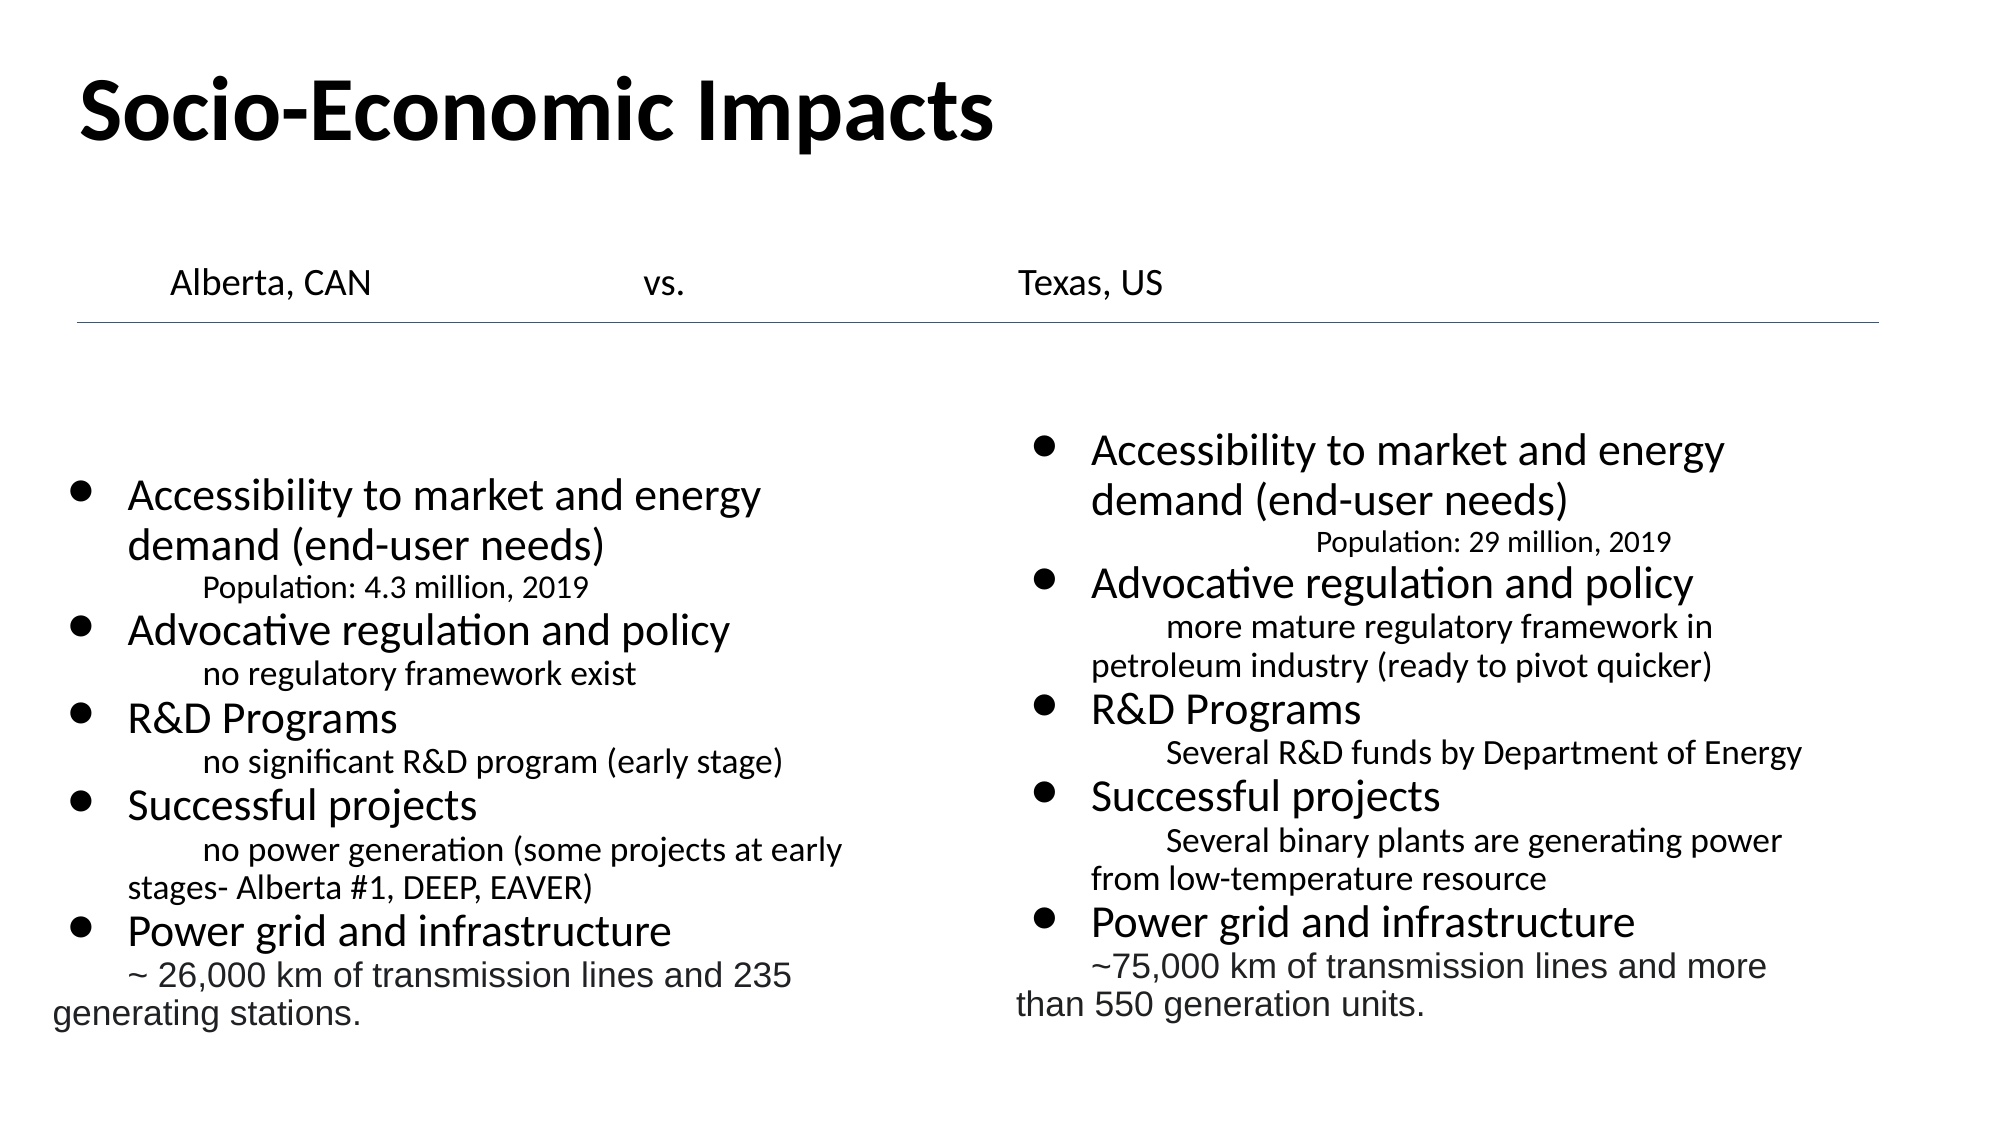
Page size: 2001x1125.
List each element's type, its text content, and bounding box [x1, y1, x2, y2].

title Socio-Economic Impacts [64, 44, 1807, 177]
title Accessibility to market and energy demand (end-user needs) Population: 29 million, 2019 Advocative regulation and policy more mature regulatory framework in petroleum industry (ready to pivot quicker) R&D Programs Several R&D funds by Department of Energy Successful projects Several binary plants are generating power from low-temperature resource Power grid and infrastructure ~75,000 km of transmission lines and more than 550 generation units. [1001, 373, 1850, 1077]
title Accessibility to market and energy demand (end-user needs) Population: 4.3 million, 2019 Advocative regulation and policy no regulatory framework exist R&D Programs no significant R&D program (early stage) Successful projects no power generation (some projects at early stages- Alberta #1, DEEP, EAVER) Power grid and infrastructure ~ 26,000 km of transmission lines and 235 generating stations. [37, 427, 886, 1077]
title Alberta, CAN vs. Texas, US [111, 254, 1837, 312]
